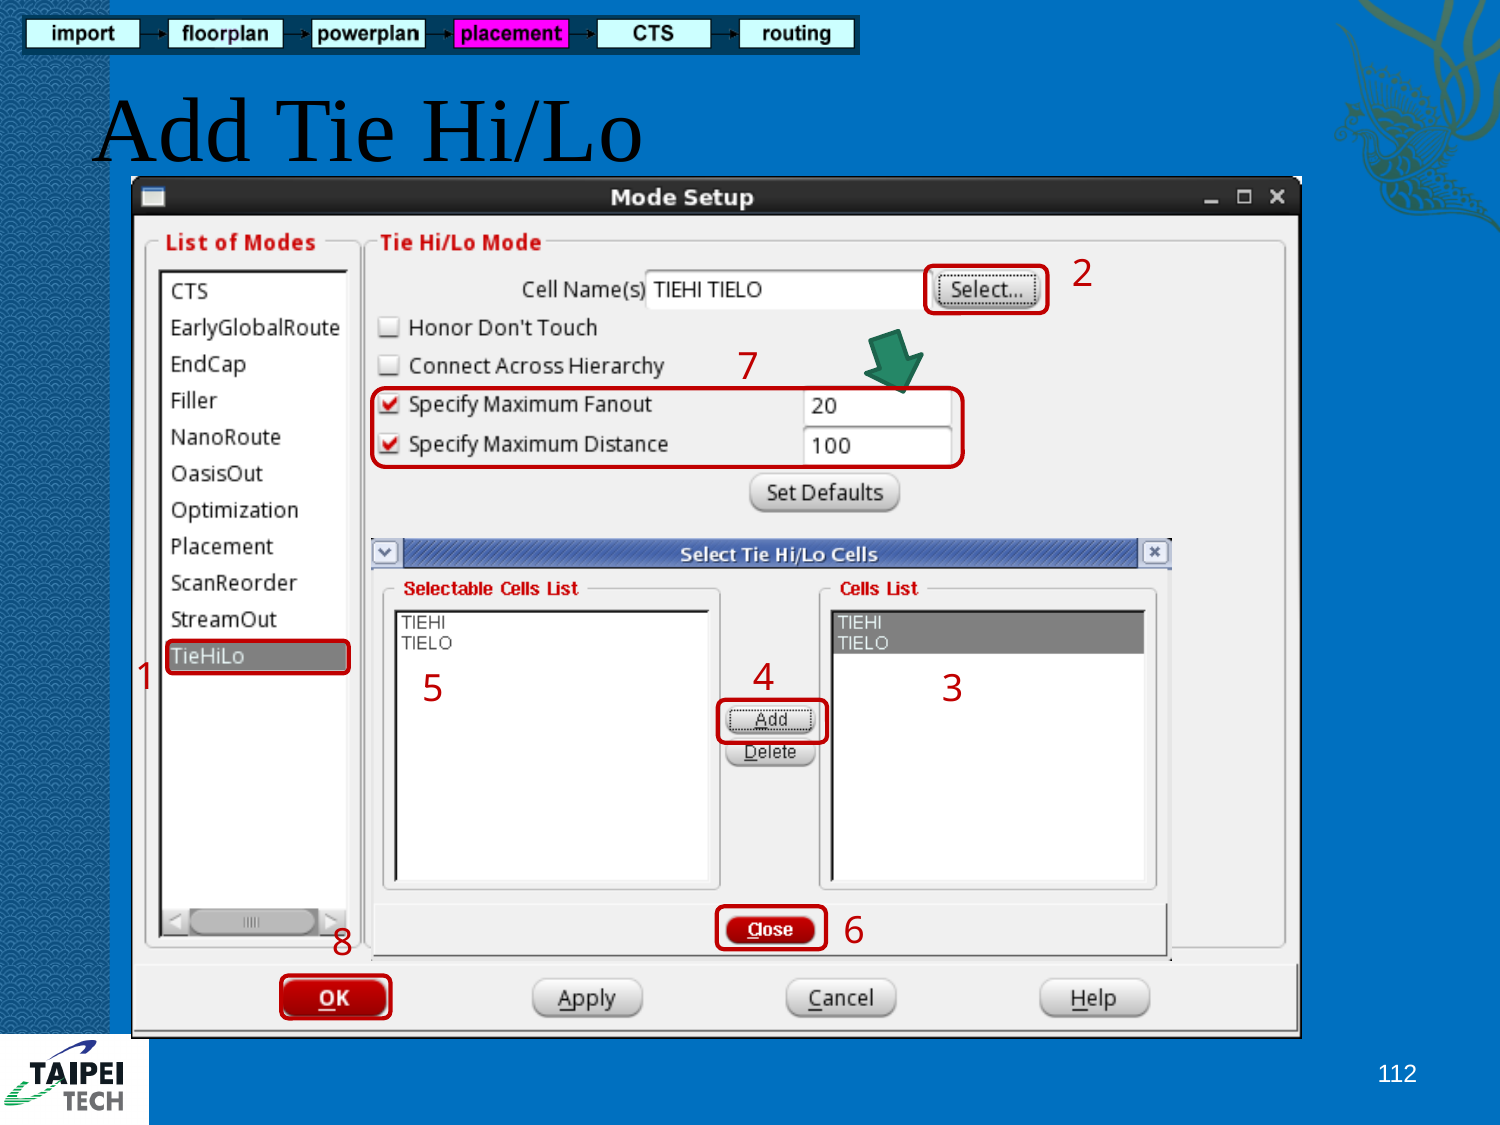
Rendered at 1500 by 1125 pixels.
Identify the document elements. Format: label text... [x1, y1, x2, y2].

picture [7, 0, 860, 89]
picture [104, 644, 110, 718]
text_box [371, 334, 964, 468]
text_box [280, 910, 392, 1019]
title Add Tie Hi/Lo [76, 31, 1427, 219]
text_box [119, 640, 350, 706]
picture [0, 0, 1302, 1125]
slide_number 112 [1074, 1042, 1425, 1103]
